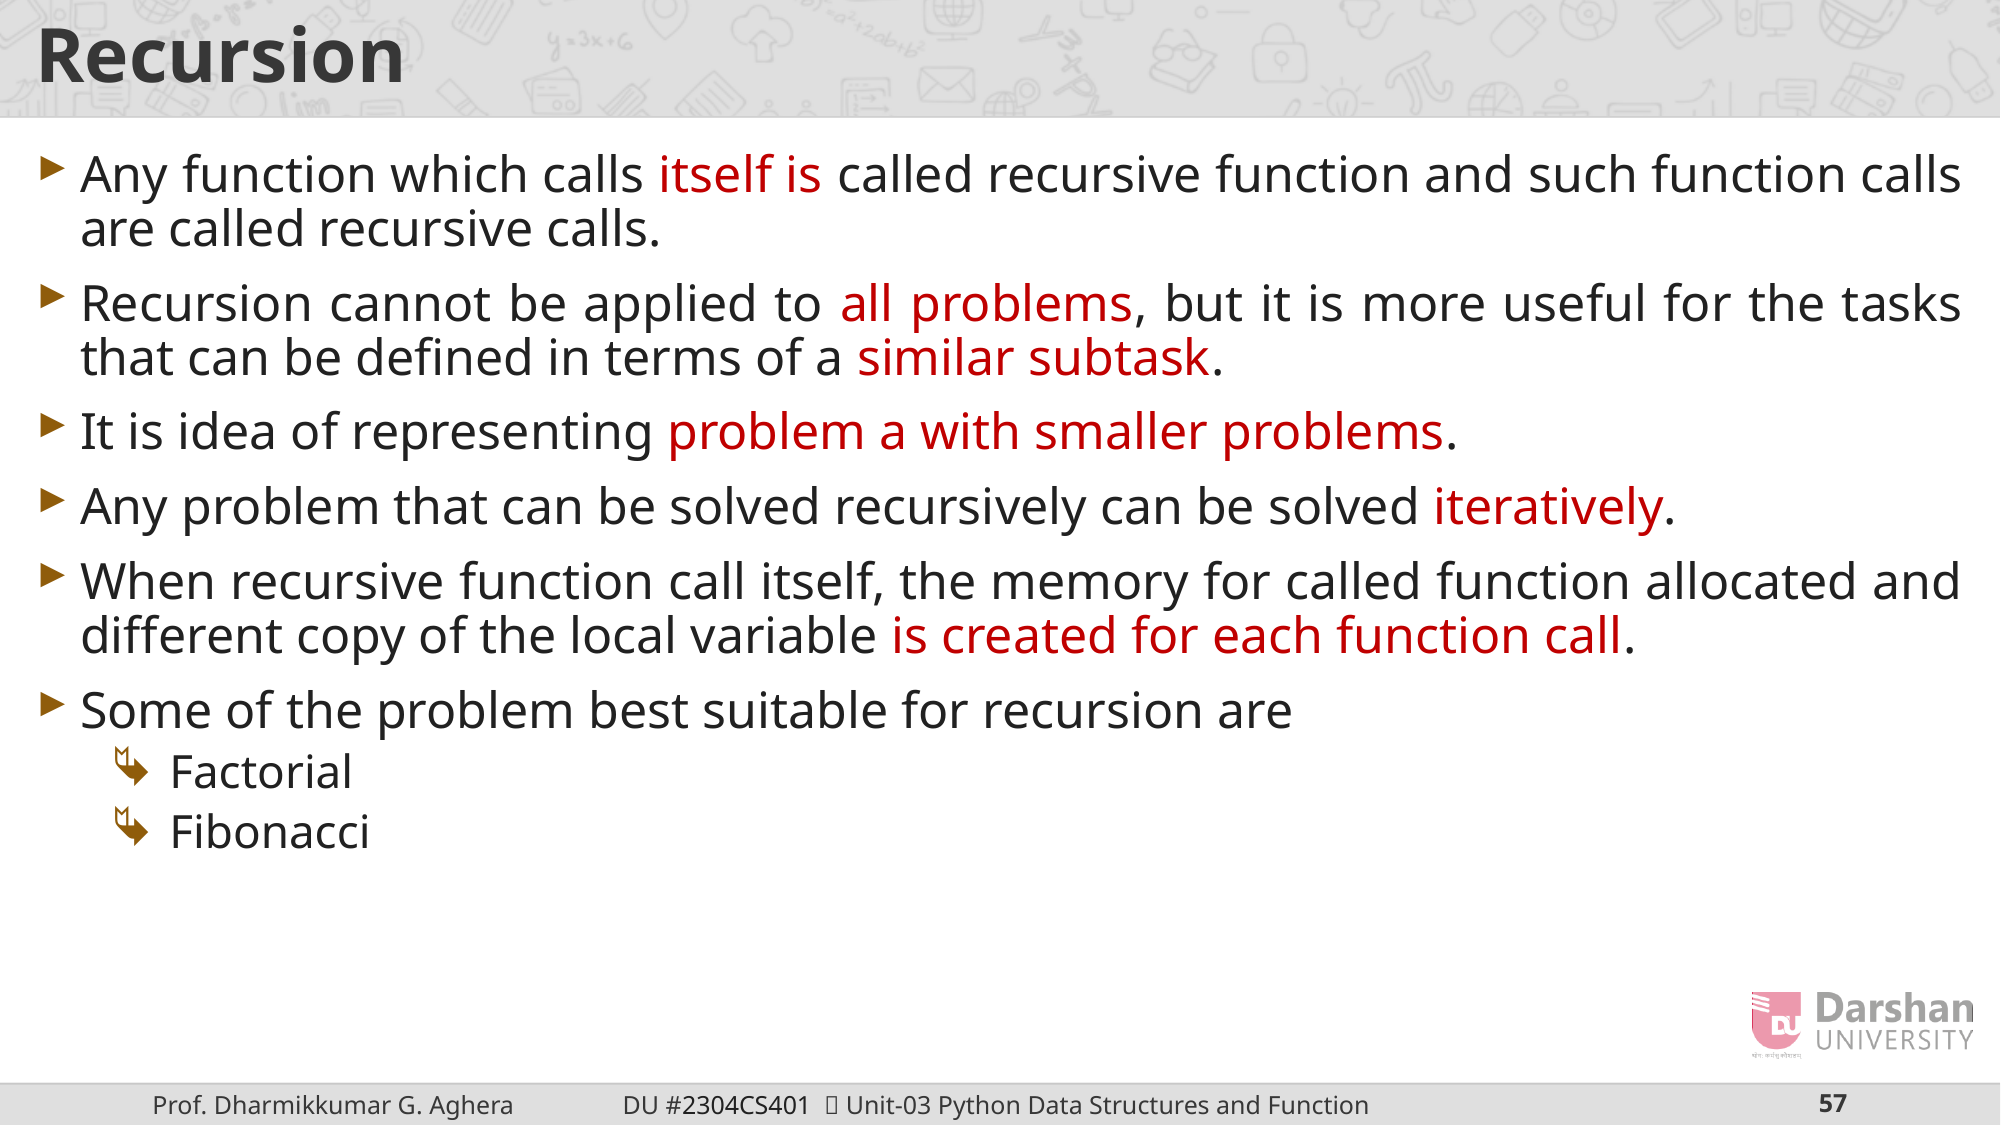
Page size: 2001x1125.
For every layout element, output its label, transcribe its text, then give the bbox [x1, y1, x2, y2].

title Recursion [0, 0, 2000, 117]
list Any function which calls itself is called recursive function and such function calls are called recursive calls. Recursion cannot be applied to all problems, but it is more useful for the tasks that can be defined in terms of a similar subtask. It is idea of representing problem a with smaller problems. Any problem that can be solved recursively can be solved iteratively. When recursive function call itself, the memory for called function allocated and different copy of the local variable is created for each function call. Some of the problem best suitable for recursion are Factorial Fibonacci [21, 141, 1979, 1059]
